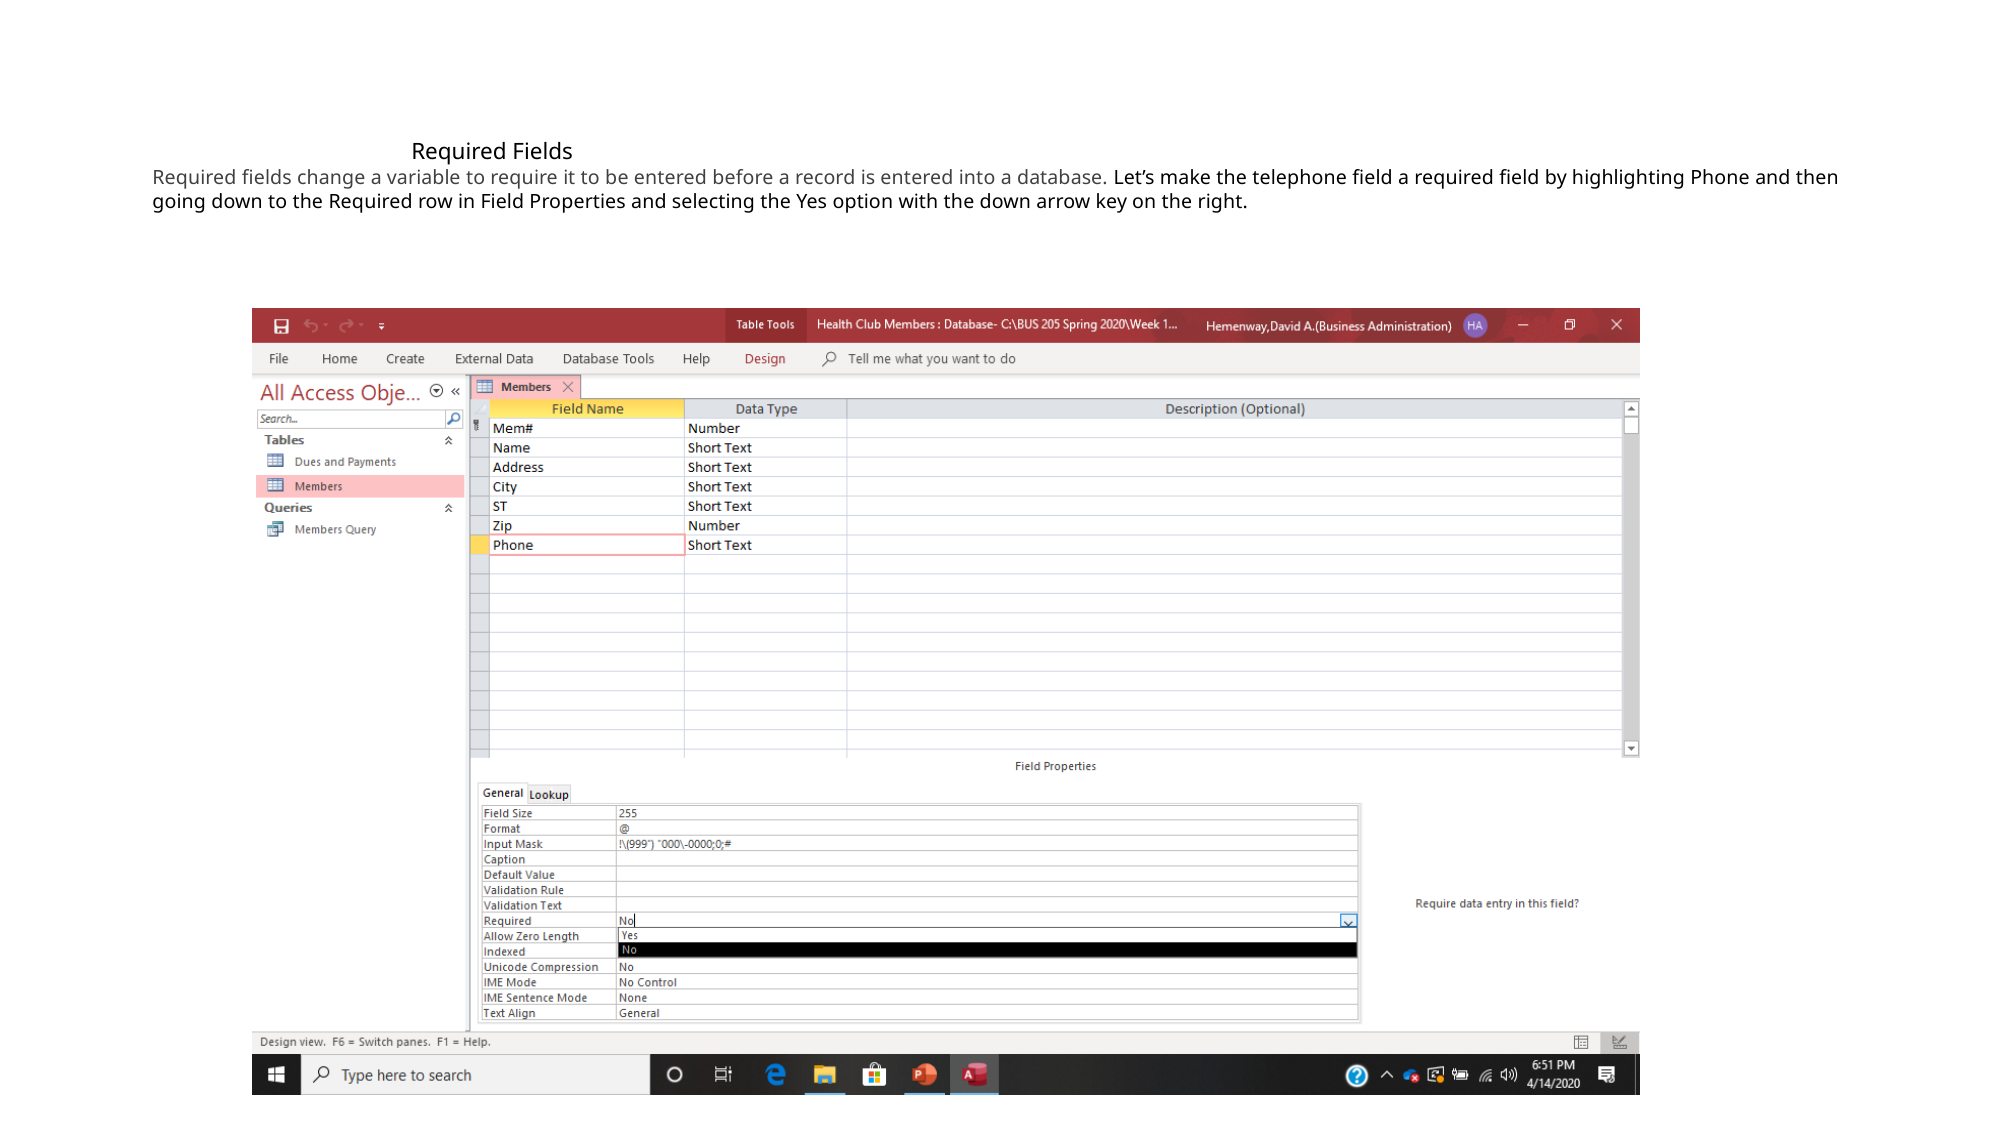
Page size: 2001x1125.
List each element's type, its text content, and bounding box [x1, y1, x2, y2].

picture [252, 308, 1640, 1095]
title Required Fields Required fields change a variable to require it to be entered before a record is entered into a database. Let’s make the telephone field a required field by highlighting Phone and then going down to the Required row in Field Properties and selecting the Yes option with the down arrow key on the right. [137, 130, 1863, 261]
